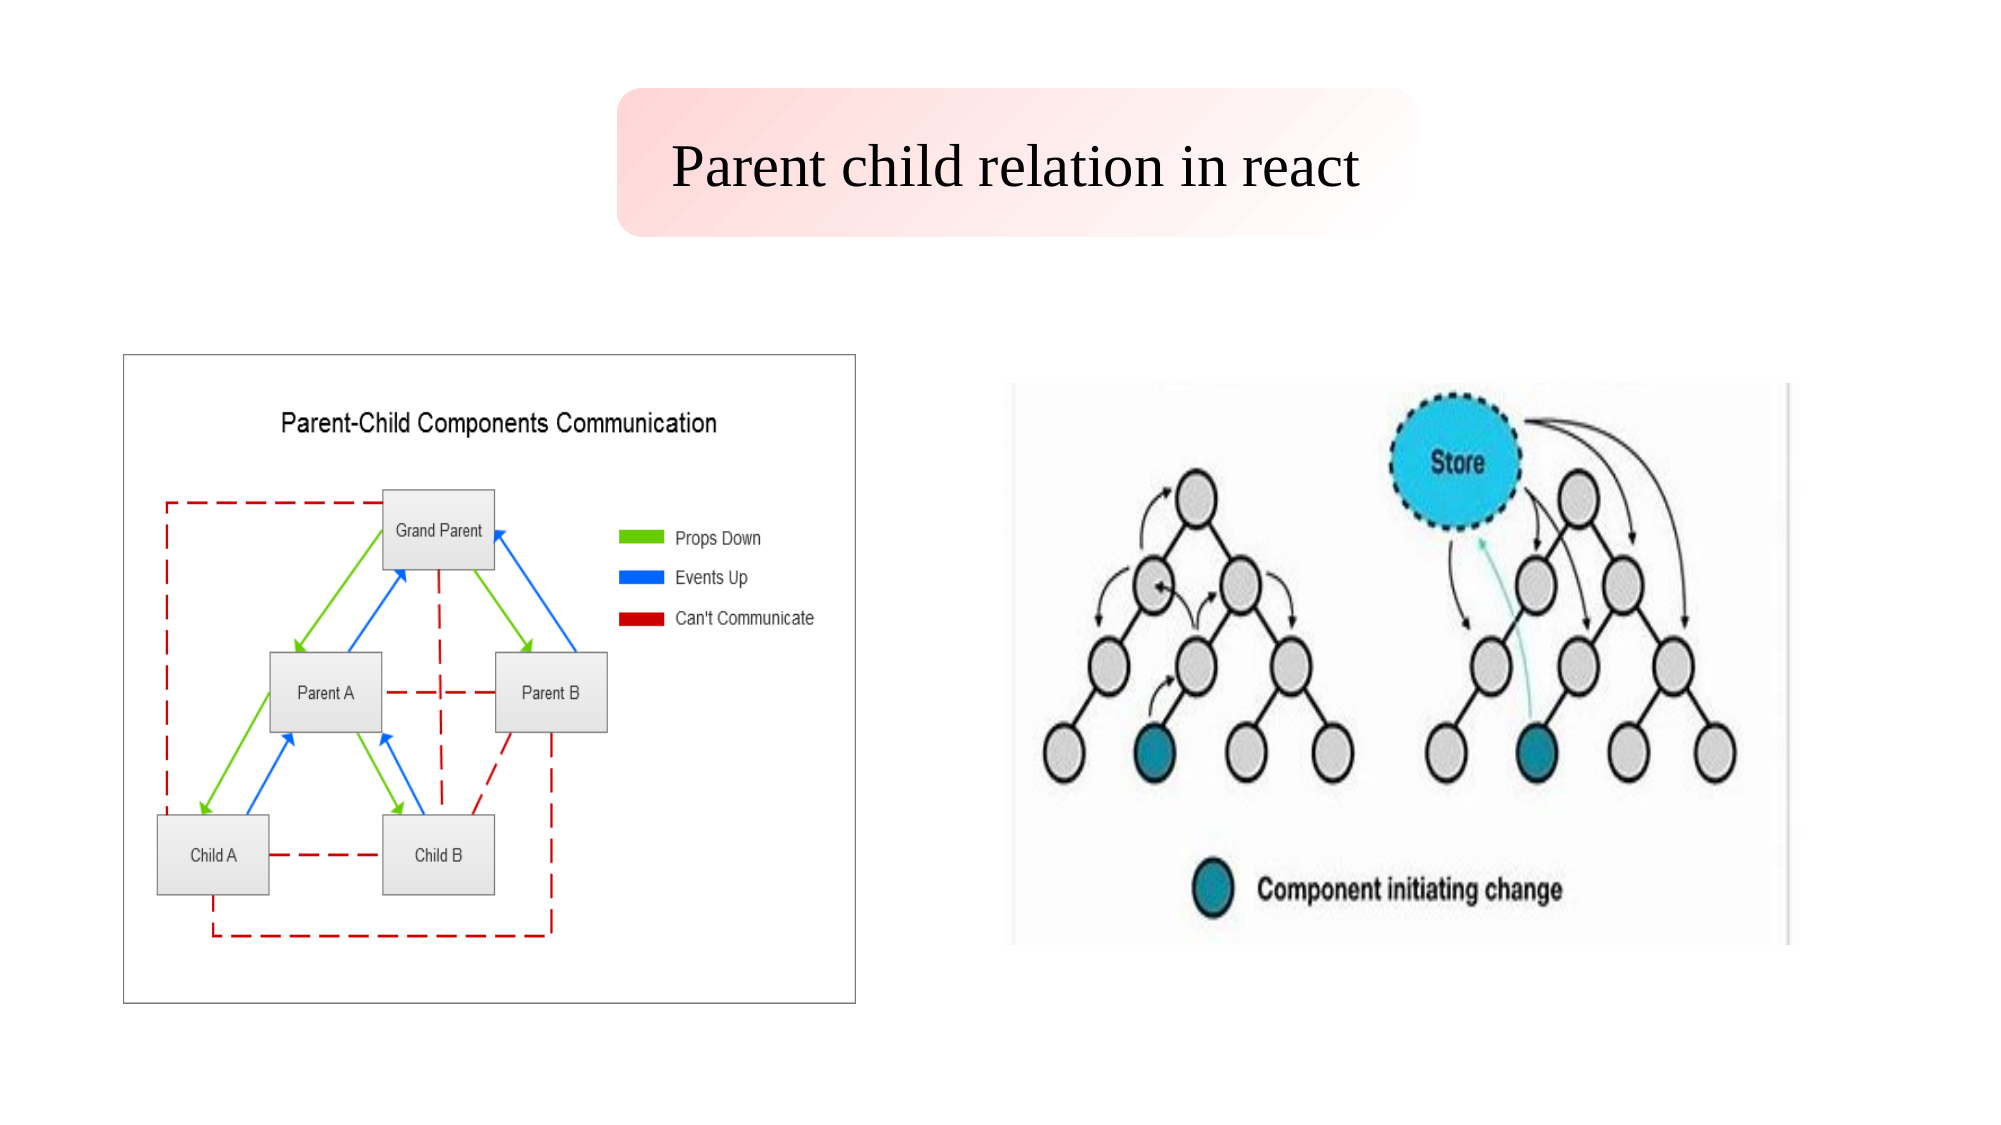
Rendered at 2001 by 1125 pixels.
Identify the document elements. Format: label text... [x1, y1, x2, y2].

picture [123, 354, 857, 1004]
text_box Parent child relation in react [617, 88, 1417, 237]
picture [1003, 383, 1801, 945]
